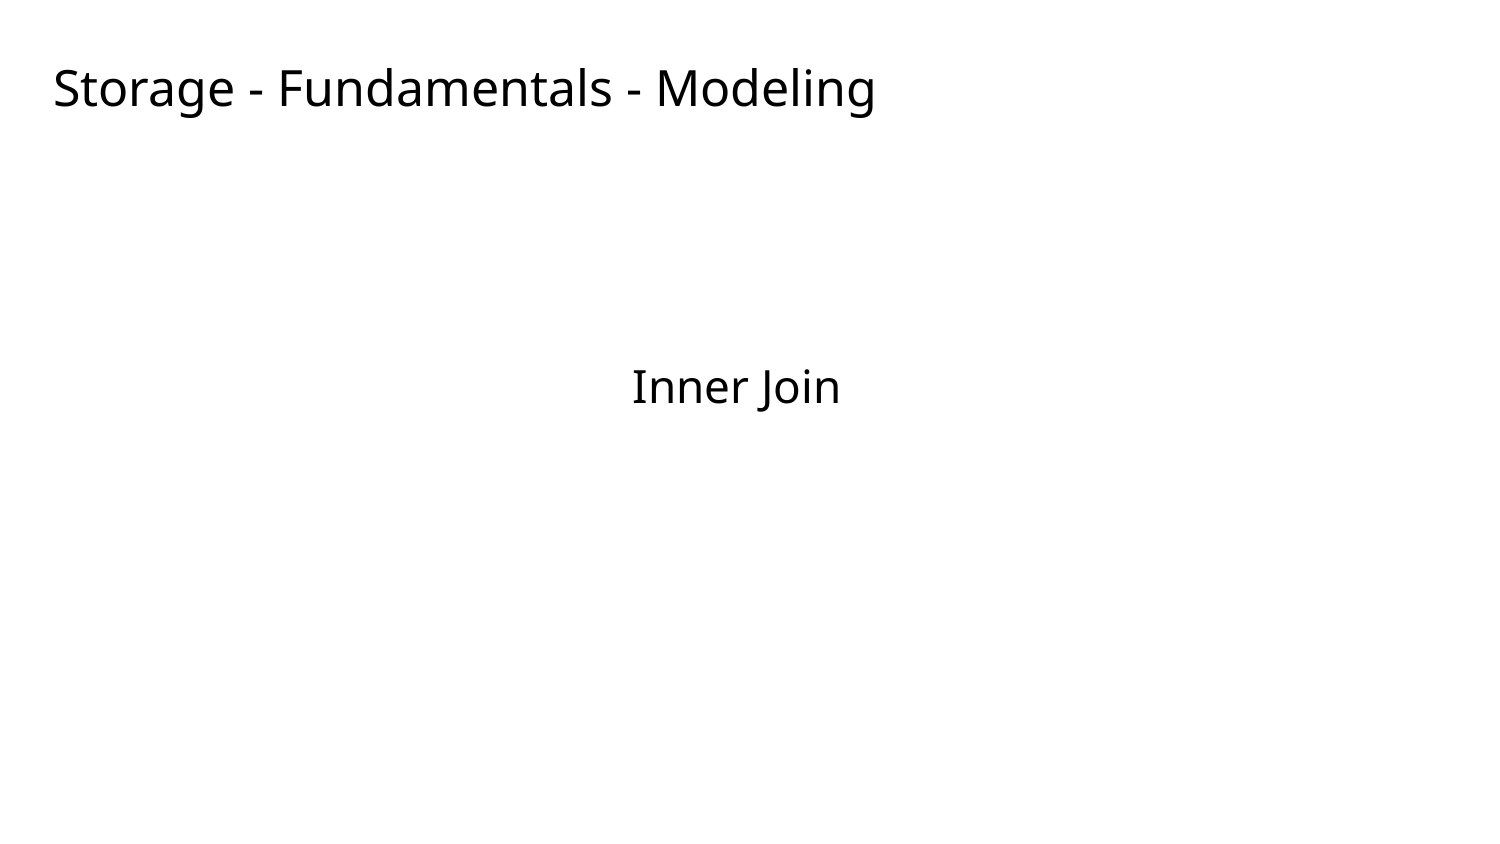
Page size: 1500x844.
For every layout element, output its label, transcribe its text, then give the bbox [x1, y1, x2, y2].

text_box Inner Join [38, 342, 1436, 447]
title Storage - Fundamentals - Modeling [38, 36, 1436, 132]
